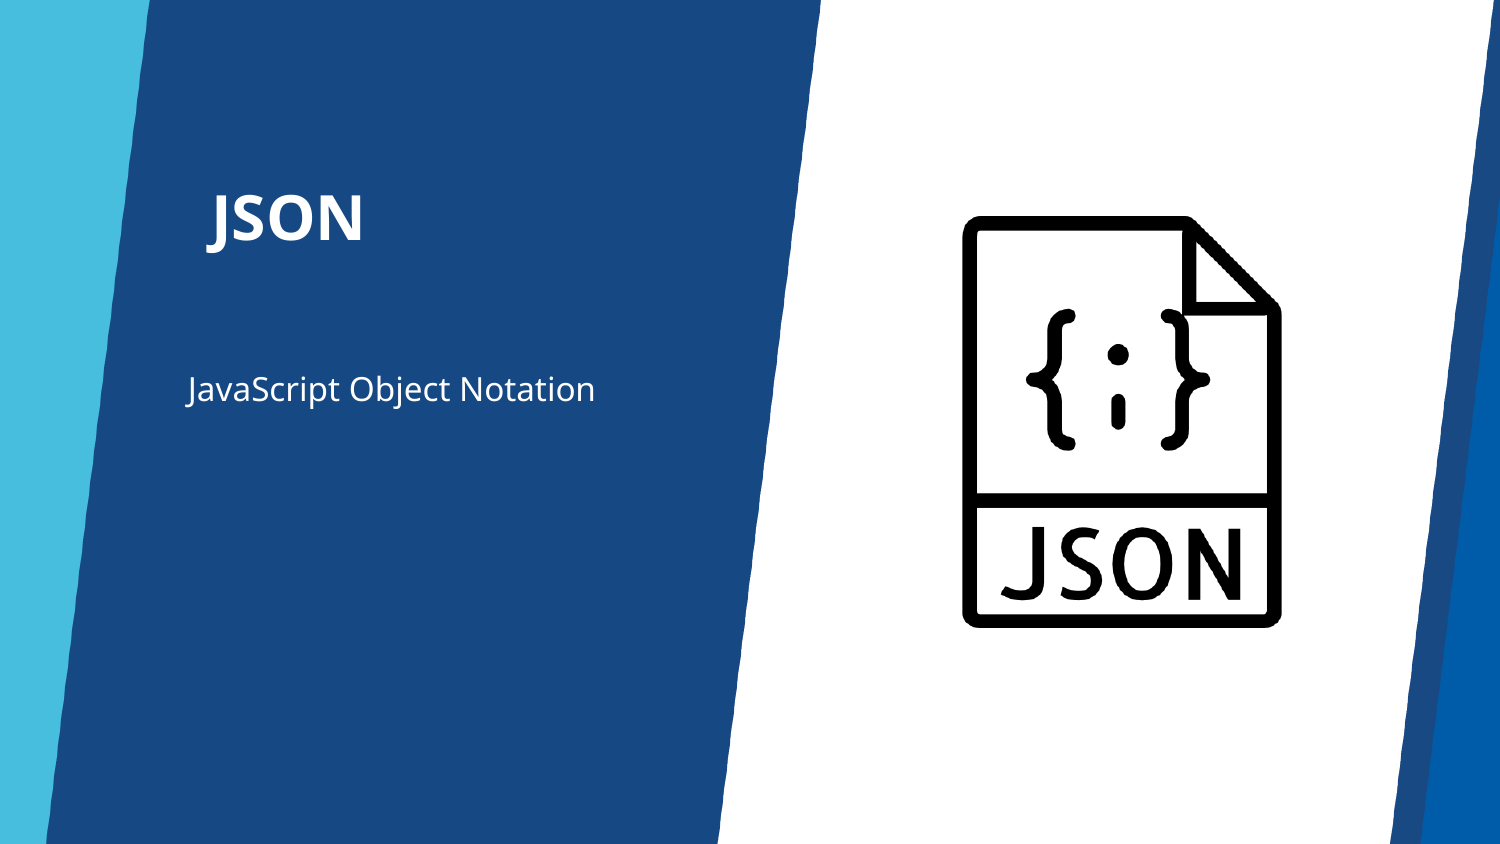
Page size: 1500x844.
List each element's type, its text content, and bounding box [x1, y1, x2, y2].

picture [0, 0, 1500, 844]
subtitle JavaScript Object Notation [172, 343, 706, 500]
title JSON [195, 118, 729, 275]
